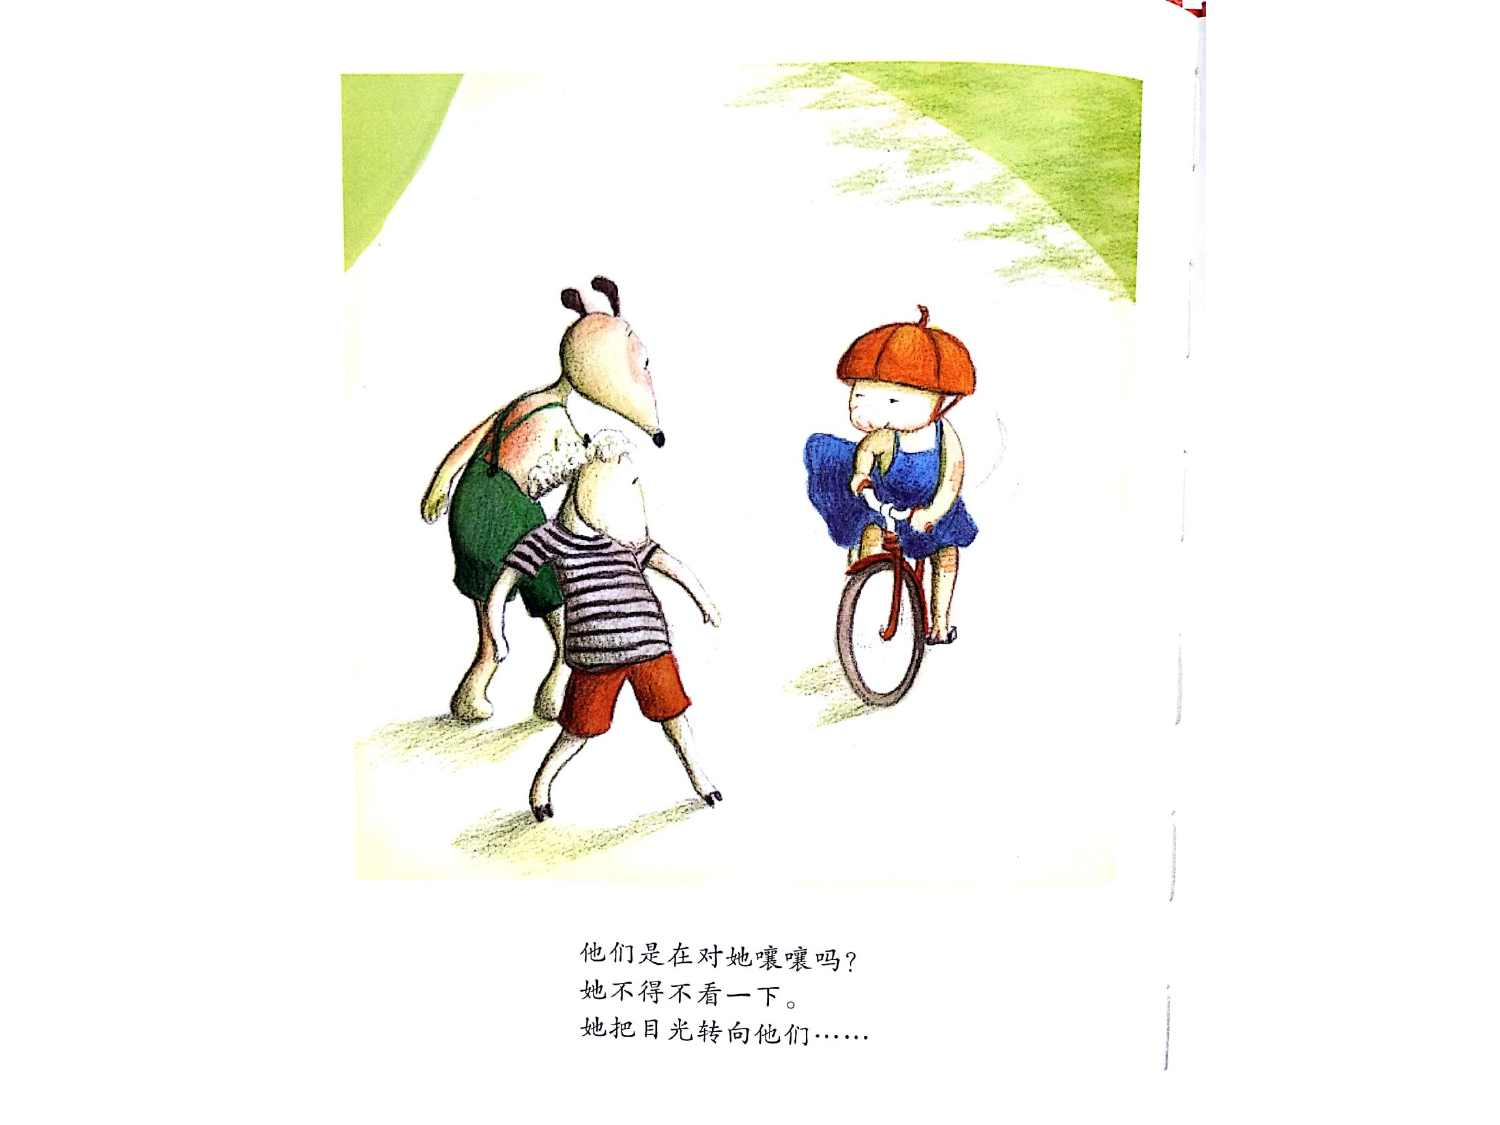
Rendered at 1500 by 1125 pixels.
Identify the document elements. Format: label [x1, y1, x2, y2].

picture [293, 0, 1207, 1125]
